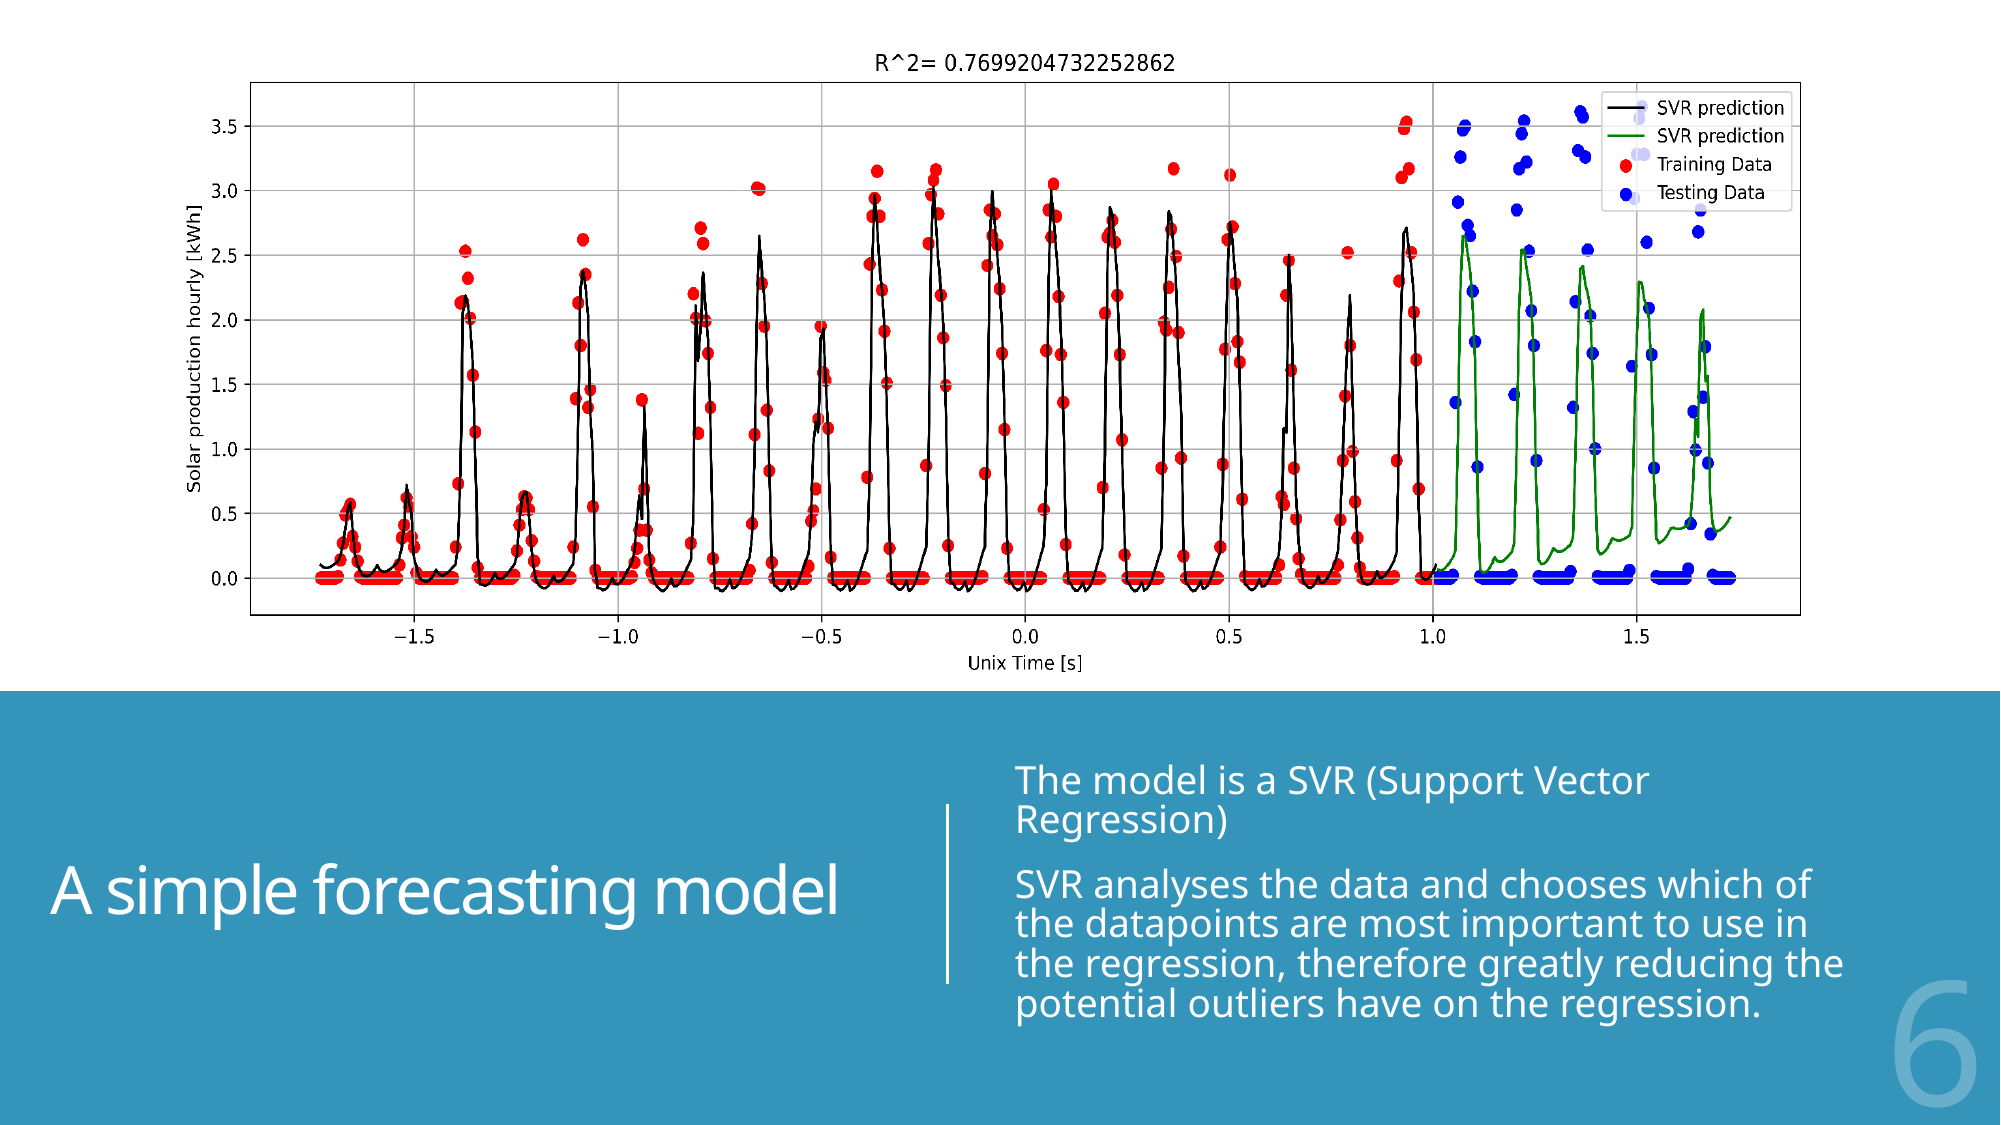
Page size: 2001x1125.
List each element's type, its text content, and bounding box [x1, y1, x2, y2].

text_box [0, 692, 2000, 1125]
picture [0, 0, 2000, 692]
list The model is a SVR (Support Vector Regression) SVR analyses the data and chooses which of the datapoints are most important to use in the regression, therefore greatly reducing the potential outliers have on the regression. [999, 744, 1876, 1043]
slide_number 6 [1520, 927, 2000, 1125]
title A simple forecasting model [35, 745, 937, 1042]
